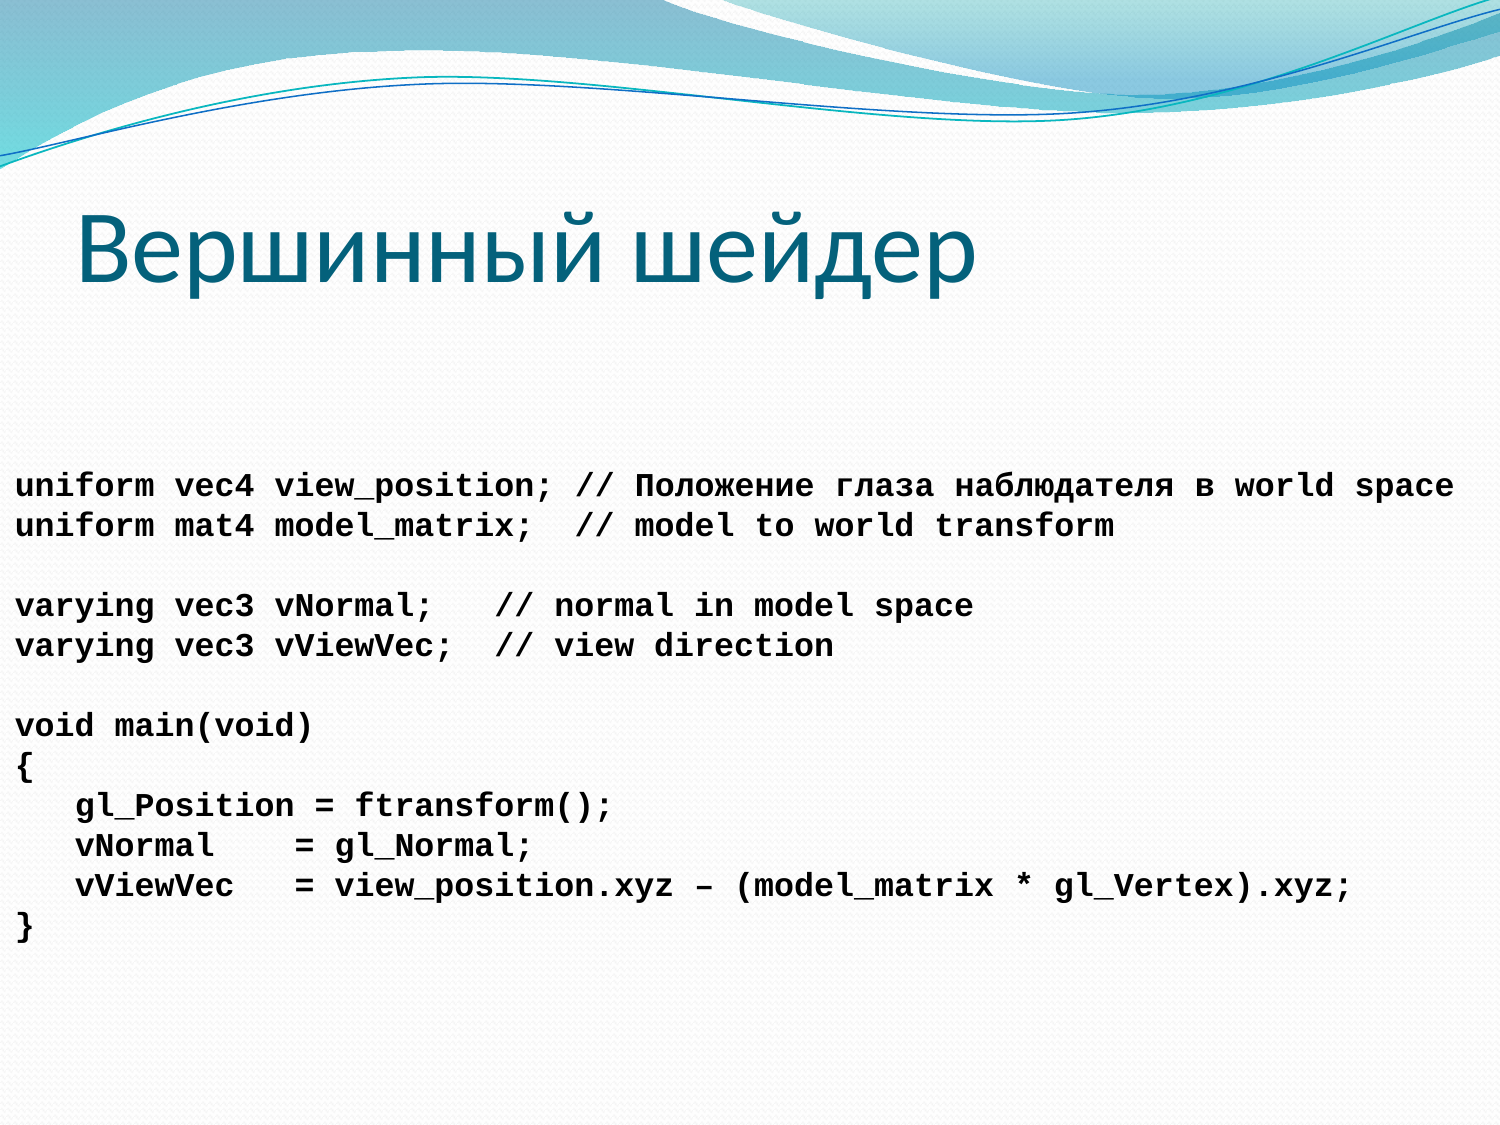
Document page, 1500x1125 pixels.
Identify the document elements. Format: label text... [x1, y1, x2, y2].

text_box uniform vec4 view_position; // Положение глаза наблюдателя в world space uniform mat4 model_matrix; // model to world transform varying vec3 vNormal; // normal in model space varying vec3 vViewVec; // view direction void main(void) { gl_Position = ftransform(); vNormal = gl_Normal; vViewVec = view_position.xyz – (model_matrix * gl_Vertex).xyz; } [0, 456, 1500, 950]
title Вершинный шейдер [75, 115, 1438, 303]
